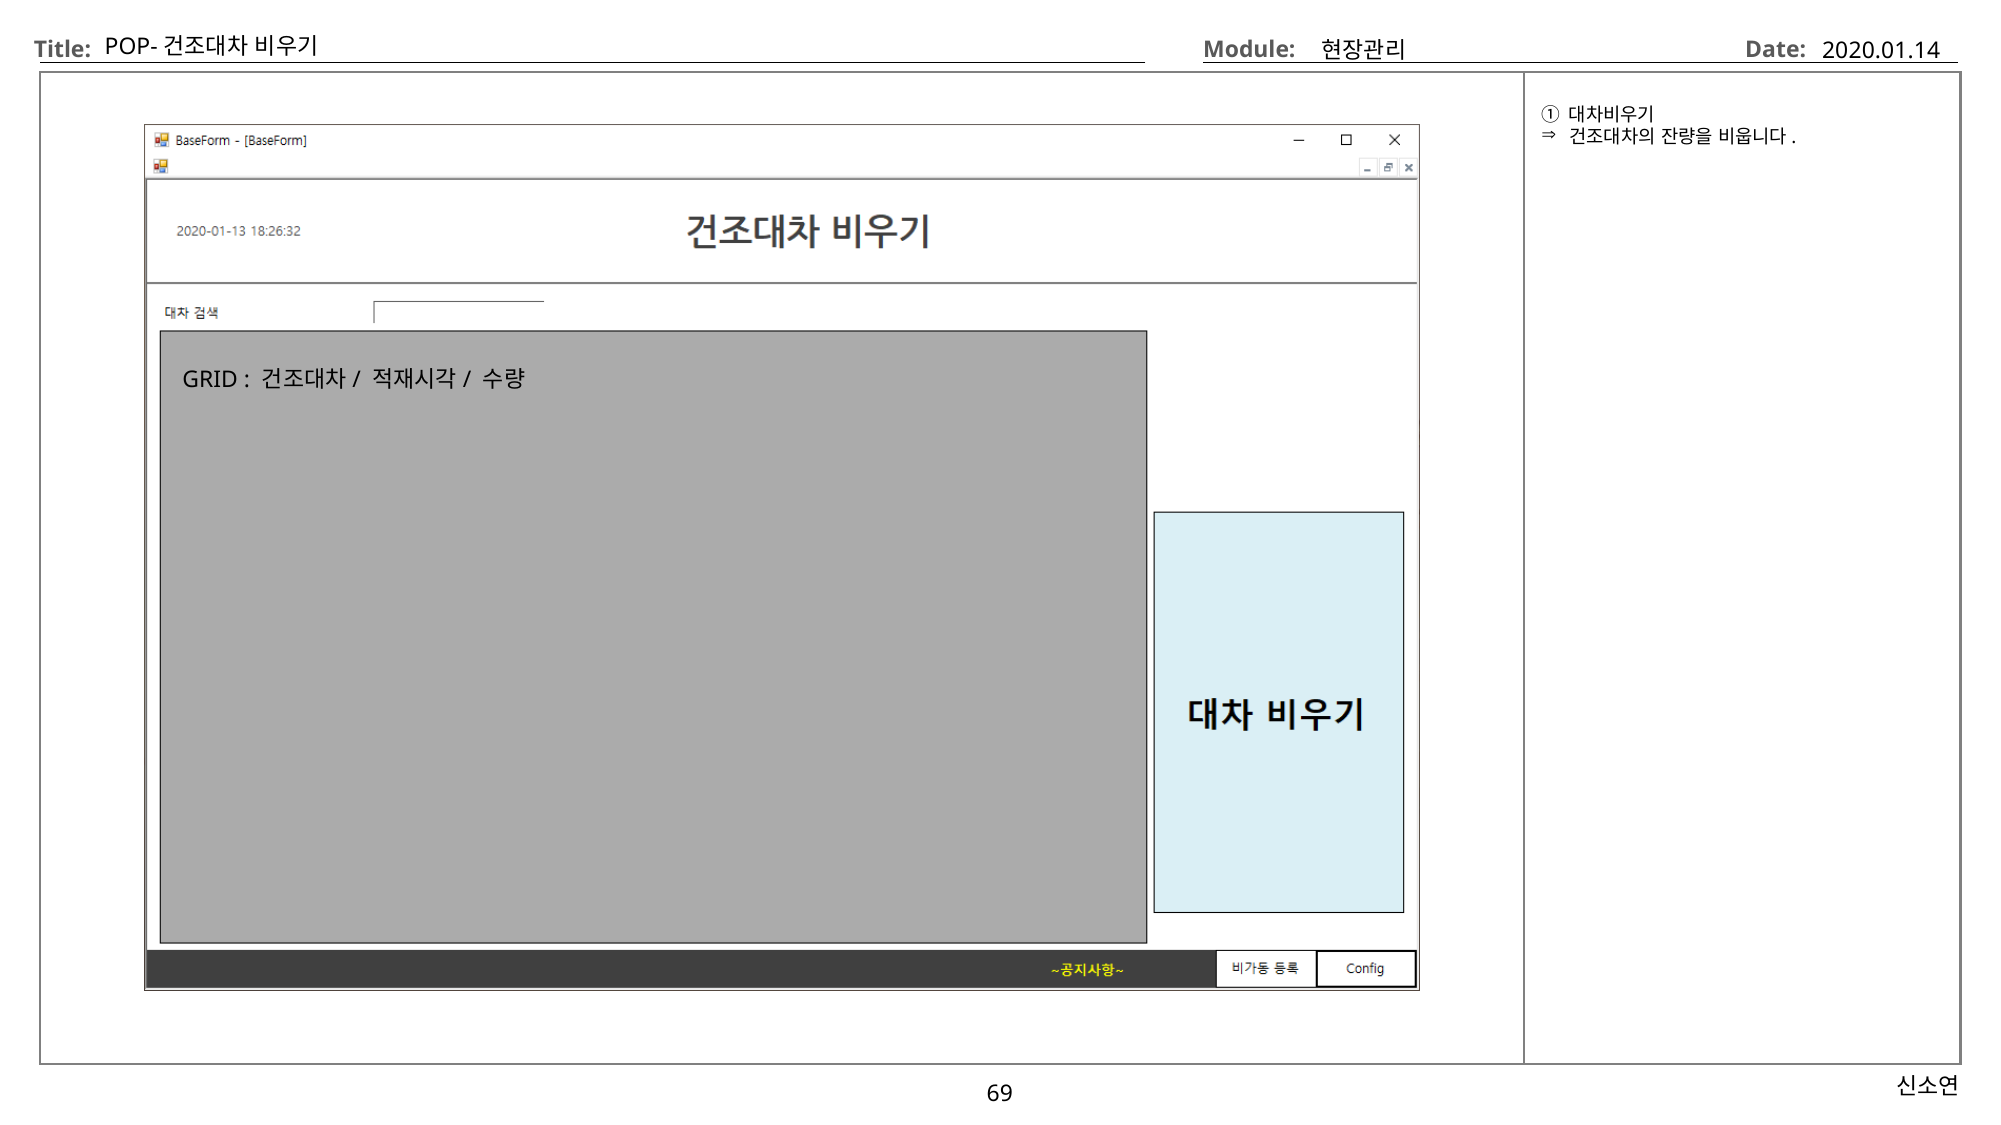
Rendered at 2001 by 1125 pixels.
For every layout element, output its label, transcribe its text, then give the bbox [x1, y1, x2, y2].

title POP-건조대차 비우기 [104, 29, 1123, 66]
list 2020.01.14 [1822, 31, 1990, 67]
list 신소연 [1526, 1067, 1960, 1103]
list 현장관리 [1321, 31, 1651, 67]
picture [144, 124, 1420, 991]
text_box ① 대차비우기 건조대차의 잔량을 비웁니다. [1526, 72, 1960, 211]
